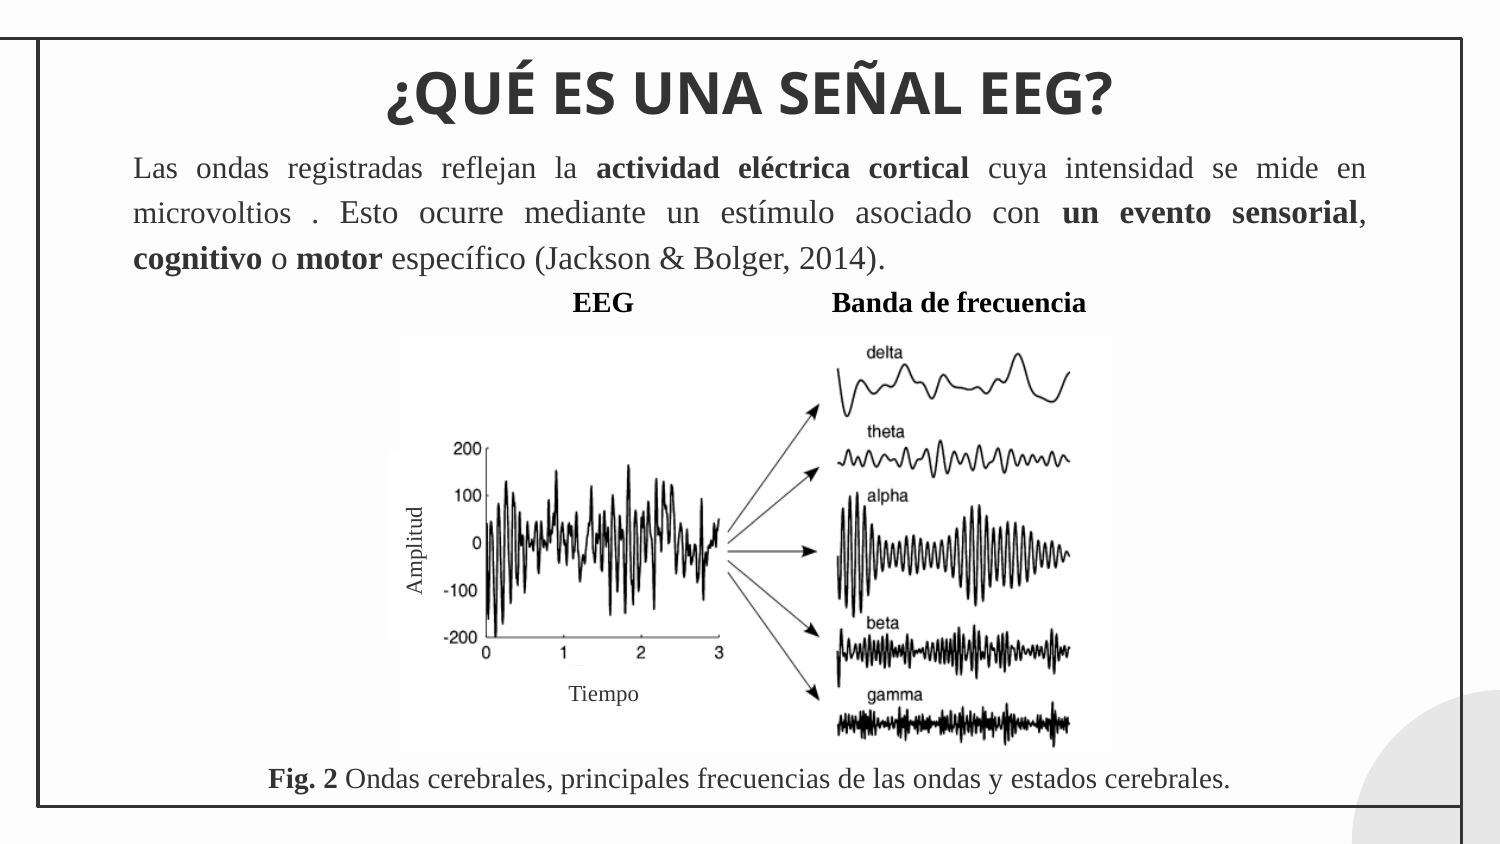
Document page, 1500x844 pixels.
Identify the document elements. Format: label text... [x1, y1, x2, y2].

text_box Fig. 2 Ondas cerebrales, principales frecuencias de las ondas y estados cerebrales. [95, 751, 1405, 802]
text_box EEG [557, 276, 650, 326]
text_box Banda de frecuencia [817, 276, 1102, 326]
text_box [387, 338, 1113, 752]
title ¿QUÉ ES UNA SEÑAL EEG? [118, 41, 1382, 136]
